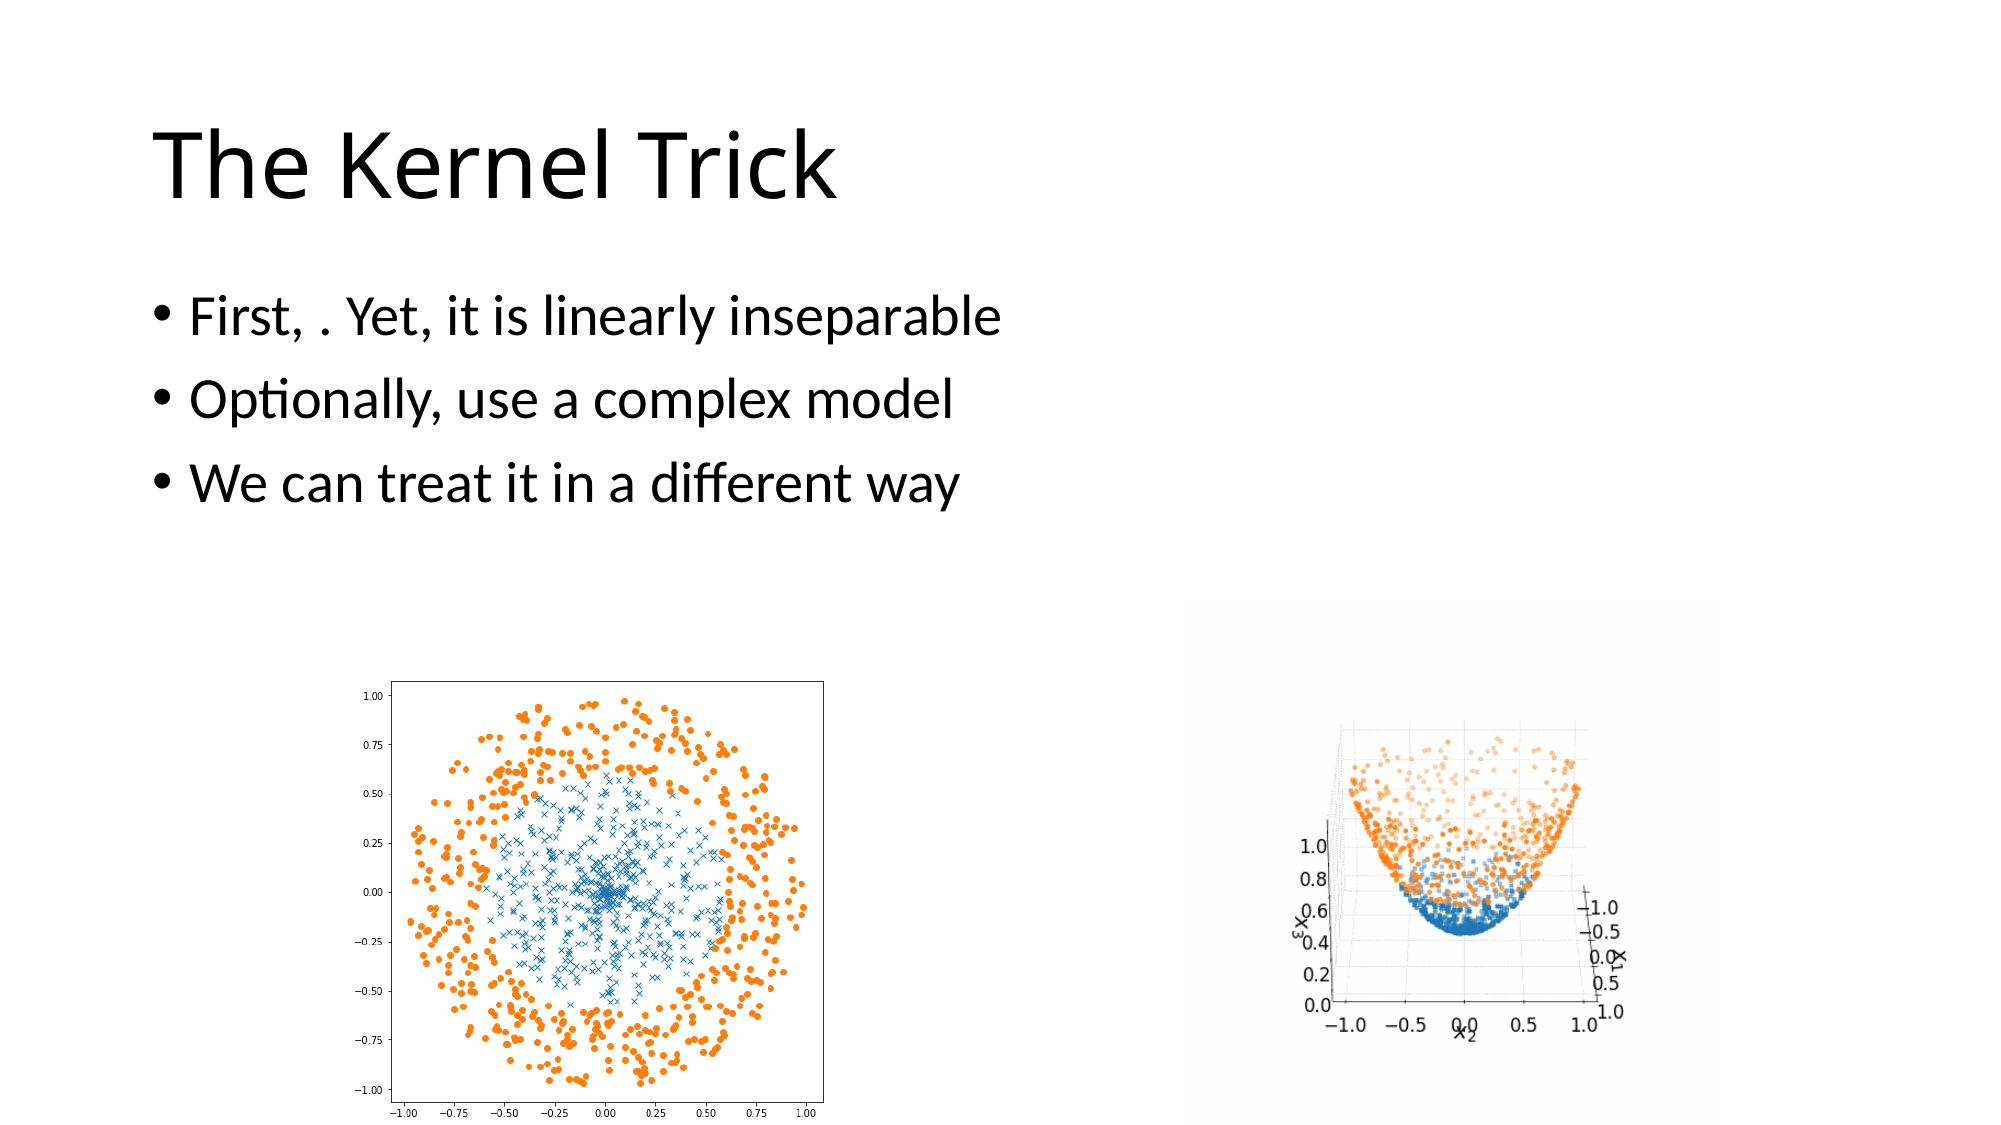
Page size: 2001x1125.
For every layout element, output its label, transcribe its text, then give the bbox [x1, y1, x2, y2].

picture [1190, 599, 1716, 1125]
picture [347, 674, 829, 1125]
title The Kernel Trick [137, 59, 1863, 278]
